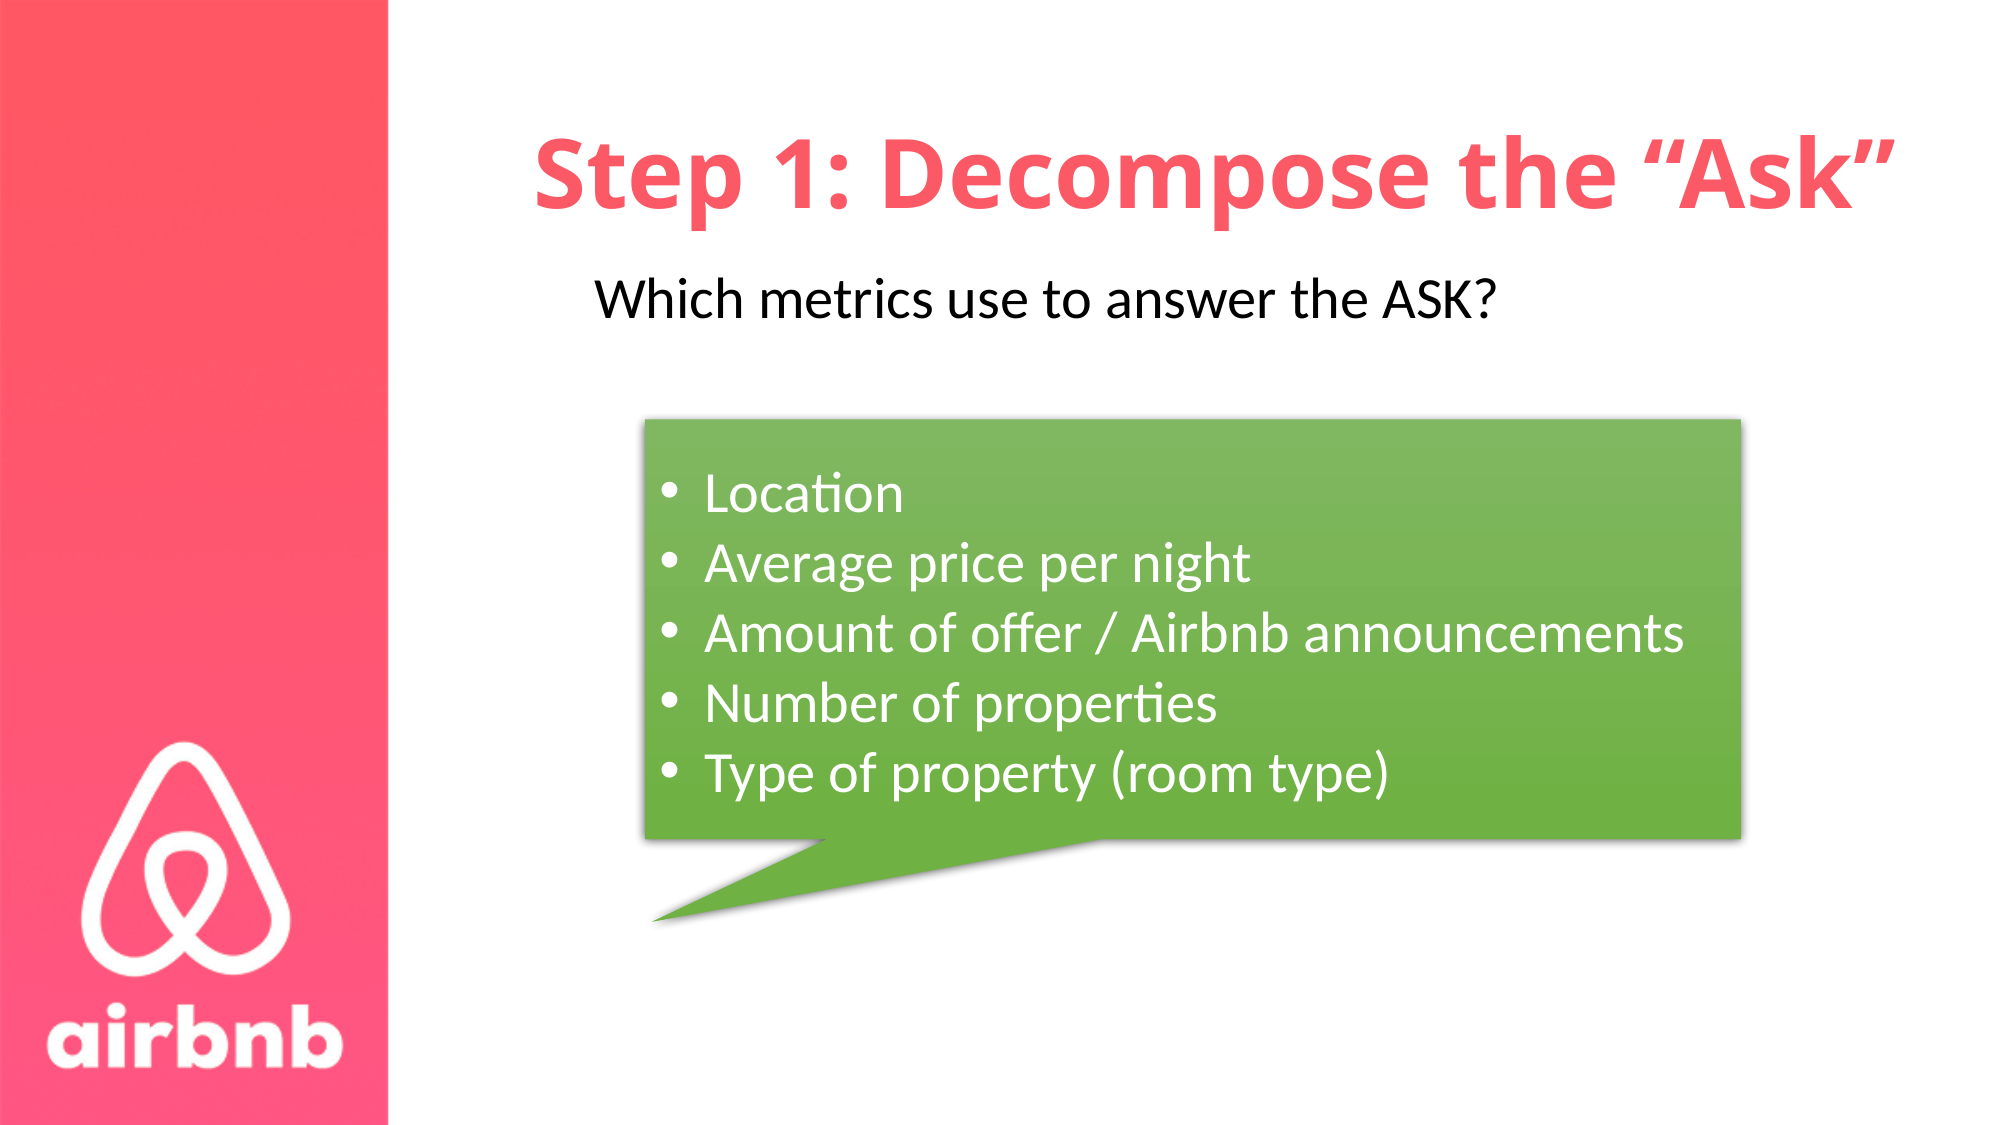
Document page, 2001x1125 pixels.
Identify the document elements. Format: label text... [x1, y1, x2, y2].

text_box Location Average price per night Amount of offer / Airbnb announcements Number of properties Type of property (room type) [644, 419, 1742, 922]
title Step 1: Decompose the “Ask” [507, 68, 1923, 286]
text_box Which metrics use to answer the ASK? [579, 252, 1721, 338]
picture [0, 0, 2001, 1125]
